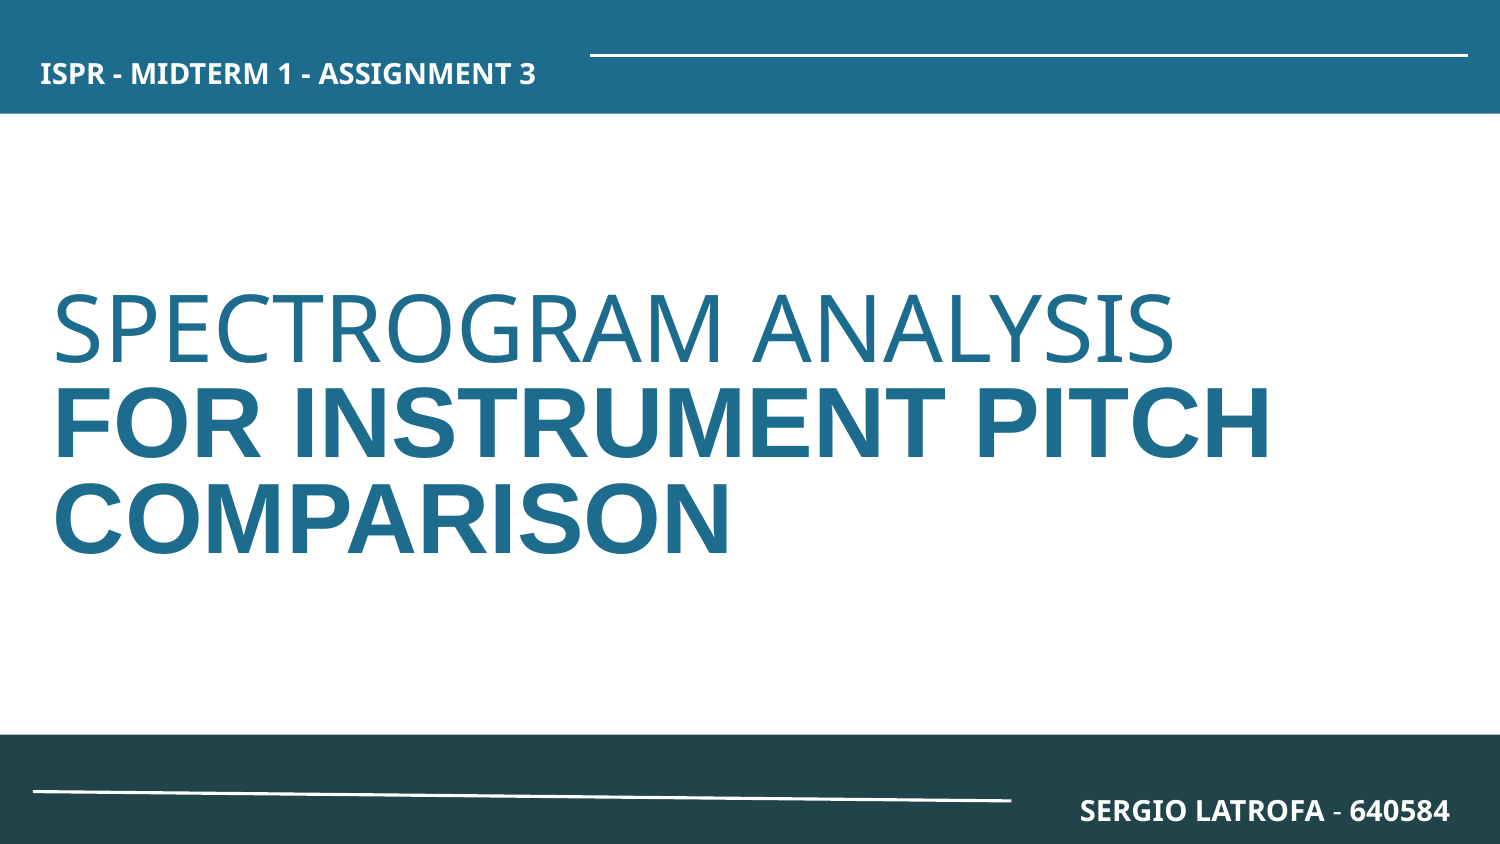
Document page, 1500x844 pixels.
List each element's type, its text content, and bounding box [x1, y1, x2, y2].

text_box SPECTROGRAM ANALYSIS FOR INSTRUMENT PITCH COMPARISON [37, 236, 1446, 589]
text_box SERGIO LATROFA - 640584 [1011, 759, 1465, 843]
text_box [0, 734, 1500, 844]
text_box ISPR - MIDTERM 1 - ASSIGNMENT 3 [25, 22, 591, 106]
text_box [0, 0, 1500, 114]
